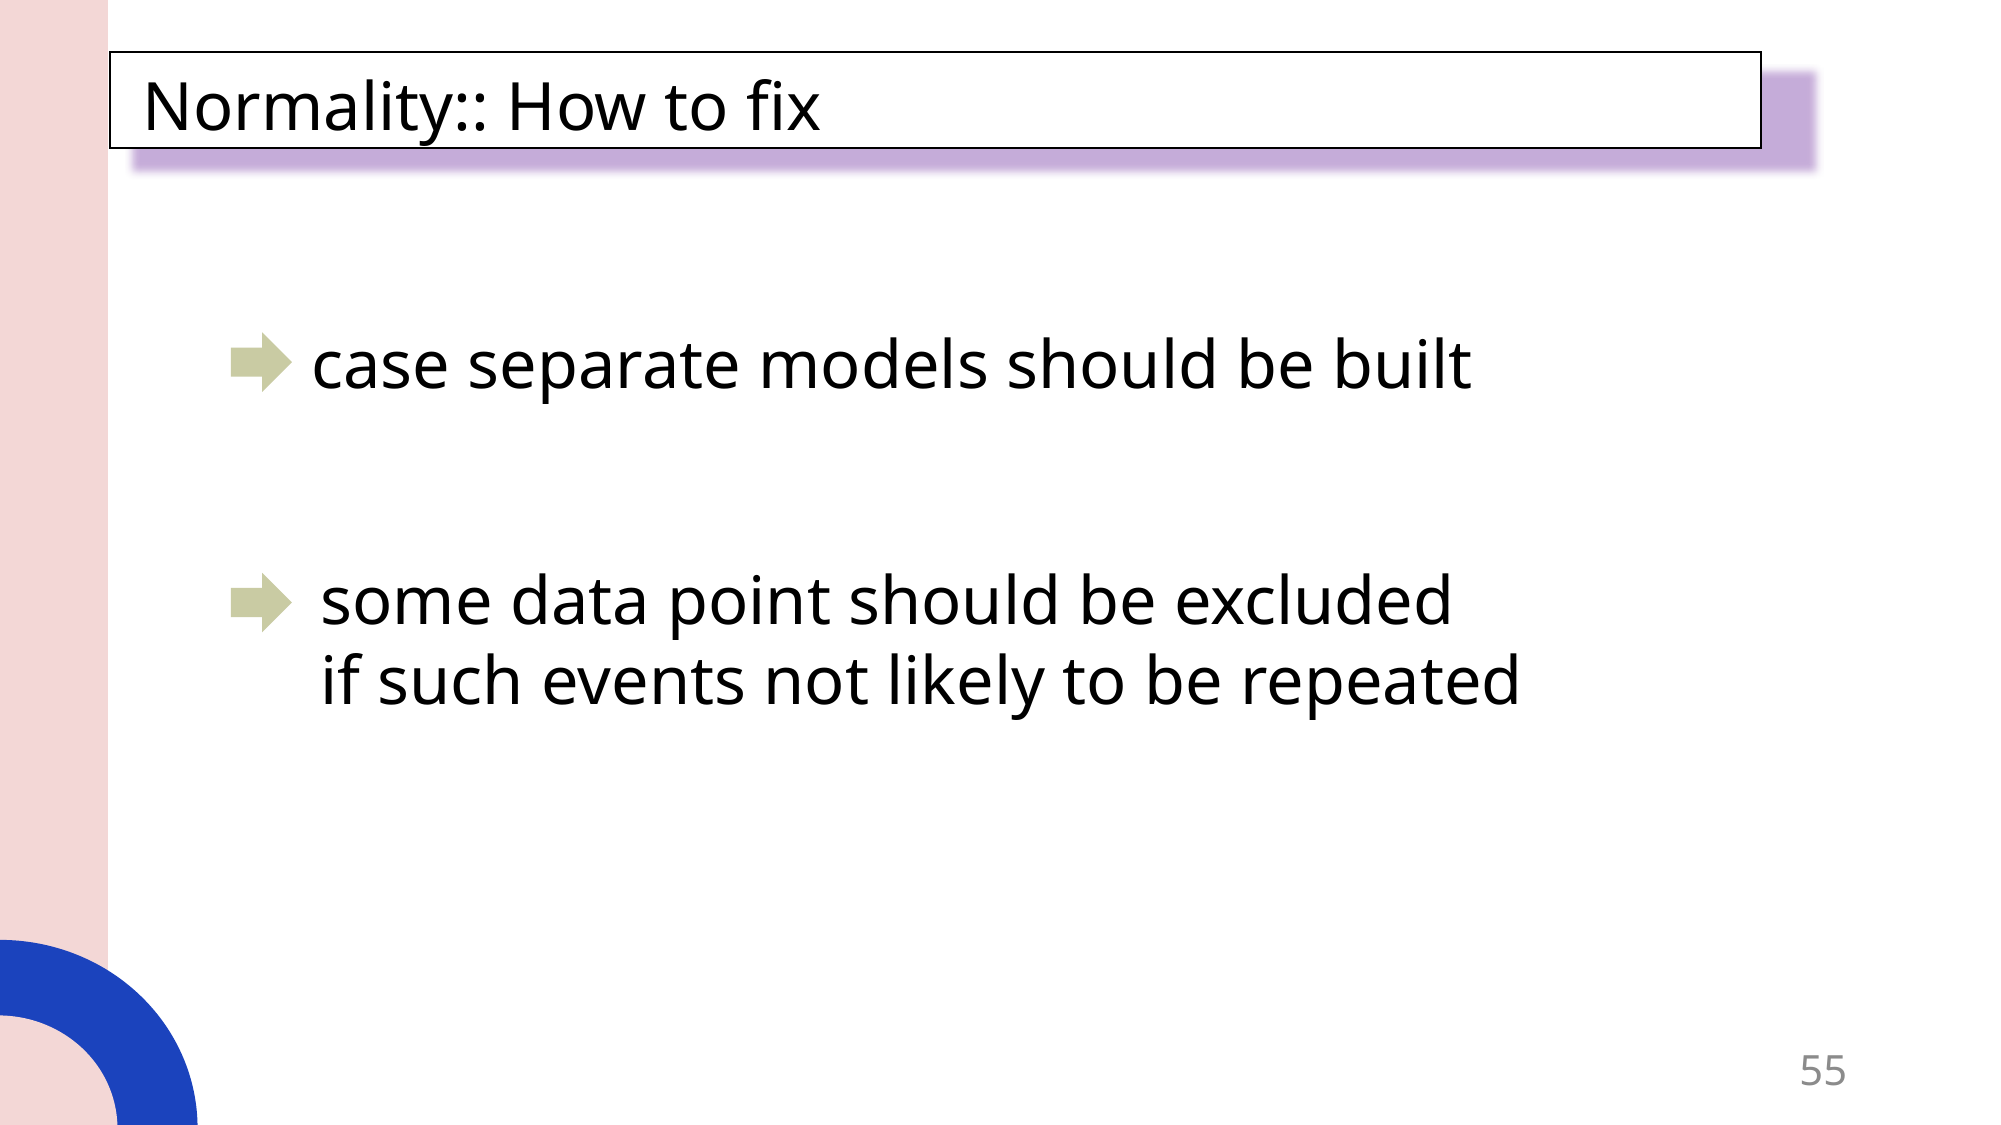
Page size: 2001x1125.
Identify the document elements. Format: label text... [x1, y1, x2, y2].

text_box [230, 572, 292, 633]
text_box case separate models should be built [296, 314, 1922, 409]
slide_number 55 [1412, 1042, 1863, 1103]
text_box some data point should be excluded if such events not likely to be repeated [305, 550, 1570, 726]
text_box Normality:: How to fix [127, 56, 1798, 151]
text_box [230, 332, 292, 392]
text_box [109, 51, 1762, 149]
